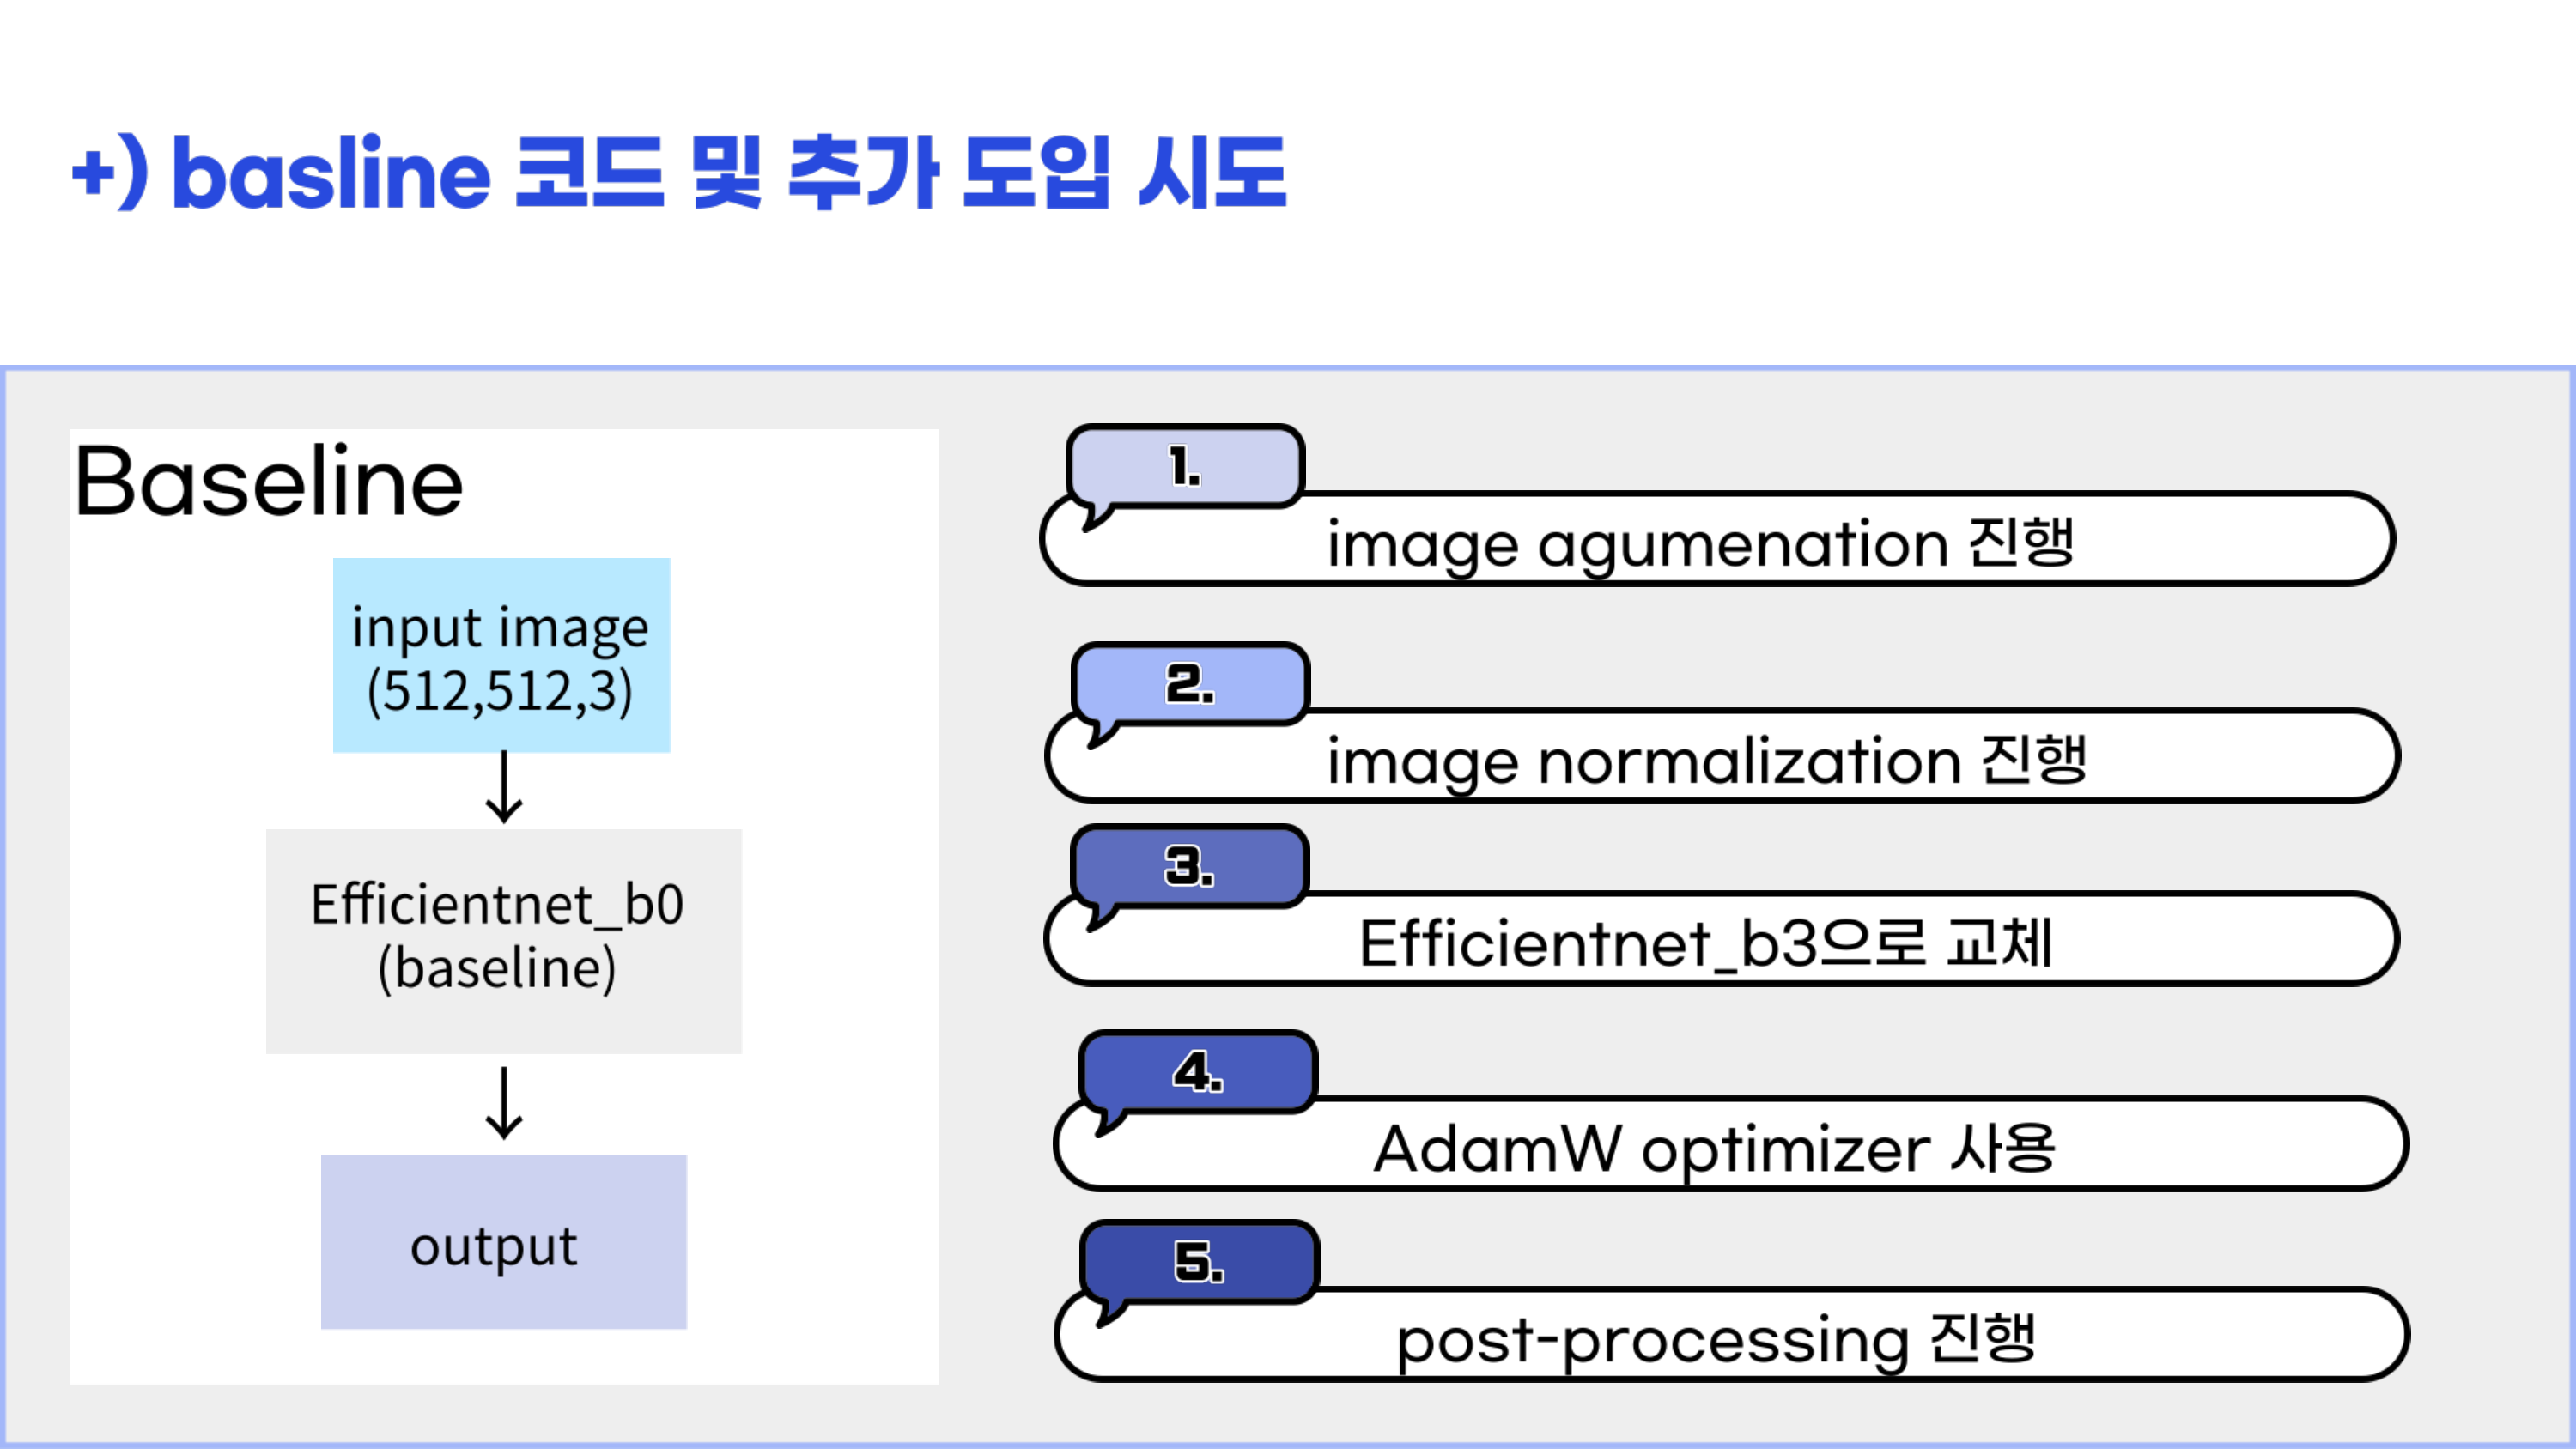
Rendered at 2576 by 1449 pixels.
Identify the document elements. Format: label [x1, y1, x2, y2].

picture [53, 109, 1323, 251]
text_box [1053, 1219, 2411, 1386]
text_box [1044, 640, 2403, 808]
picture [54, 415, 495, 555]
text_box [333, 558, 671, 755]
text_box [266, 829, 743, 1054]
text_box [1039, 423, 2397, 590]
picture [297, 579, 704, 1019]
text_box [1043, 823, 2402, 990]
text_box [69, 428, 939, 1386]
text_box [321, 1155, 688, 1331]
text_box [0, 364, 2576, 1449]
picture [400, 1197, 603, 1301]
text_box [1052, 1028, 2410, 1196]
picture [432, 1034, 541, 1179]
